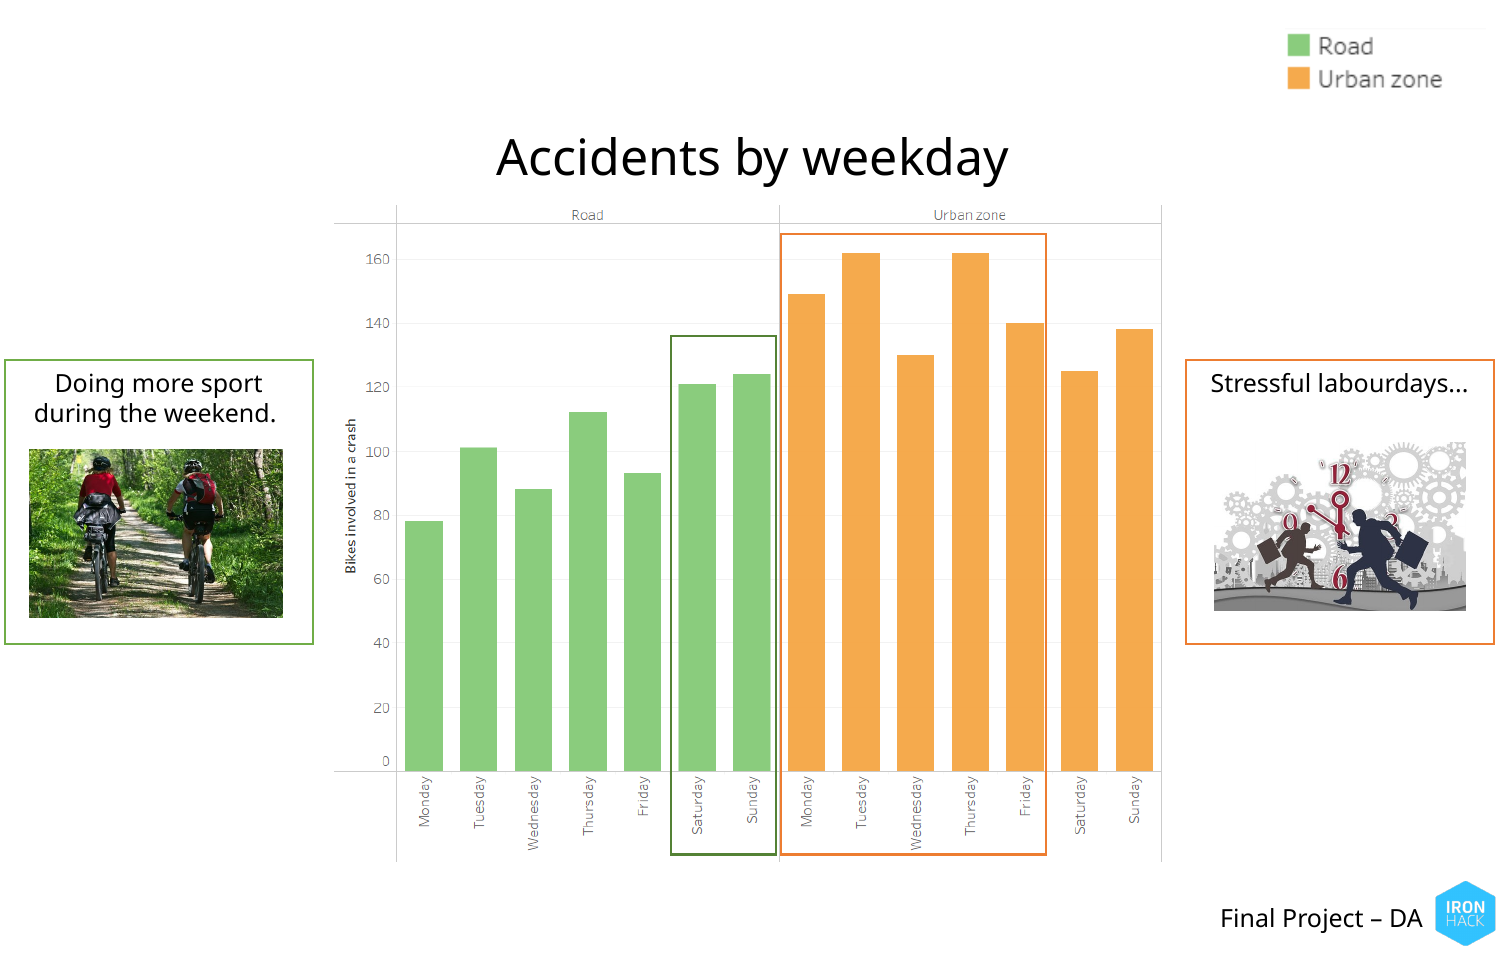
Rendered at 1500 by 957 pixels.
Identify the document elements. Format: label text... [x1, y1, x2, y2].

text_box Accidents by weekday [481, 118, 1047, 193]
text_box Stressful labourdays... [1185, 359, 1495, 645]
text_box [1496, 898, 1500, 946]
picture [1285, 28, 1486, 94]
picture [1435, 881, 1496, 946]
text_box Doing more sport during the weekend. [4, 359, 314, 645]
picture [1214, 442, 1466, 611]
picture [29, 449, 283, 618]
text_box Final Project – DA [1205, 898, 1435, 946]
picture [333, 202, 1167, 867]
